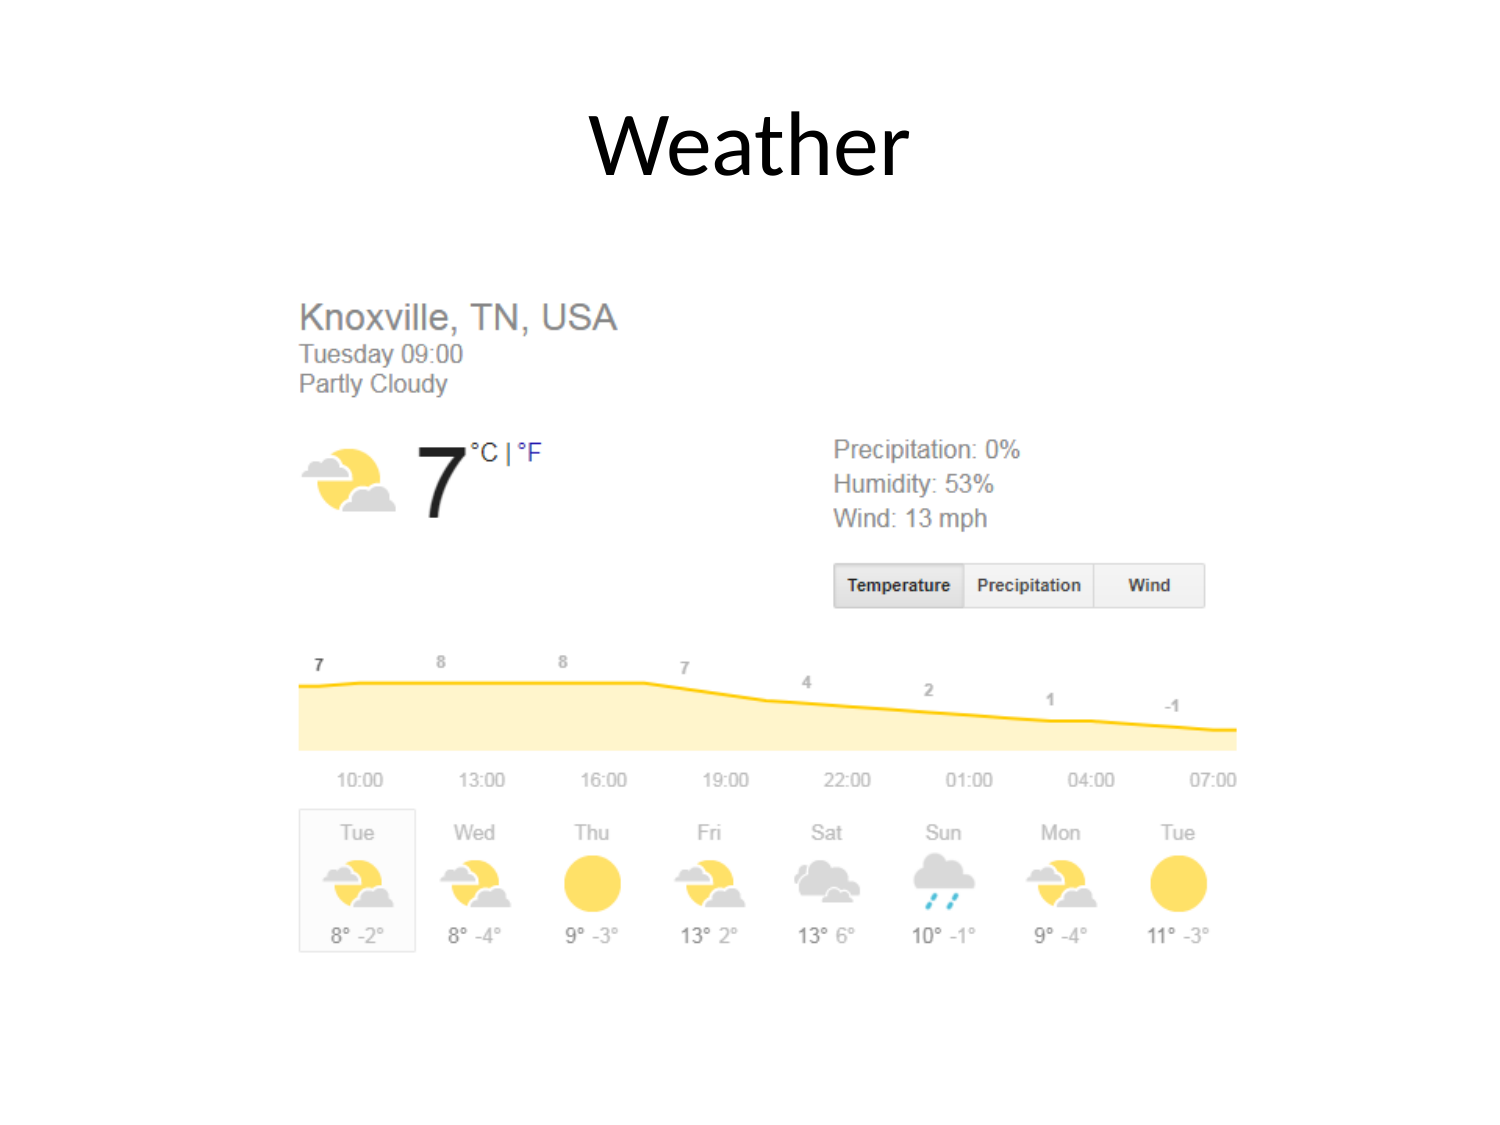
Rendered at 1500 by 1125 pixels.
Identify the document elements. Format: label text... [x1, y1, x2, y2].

title Weather [75, 45, 1425, 233]
picture [277, 266, 1253, 984]
